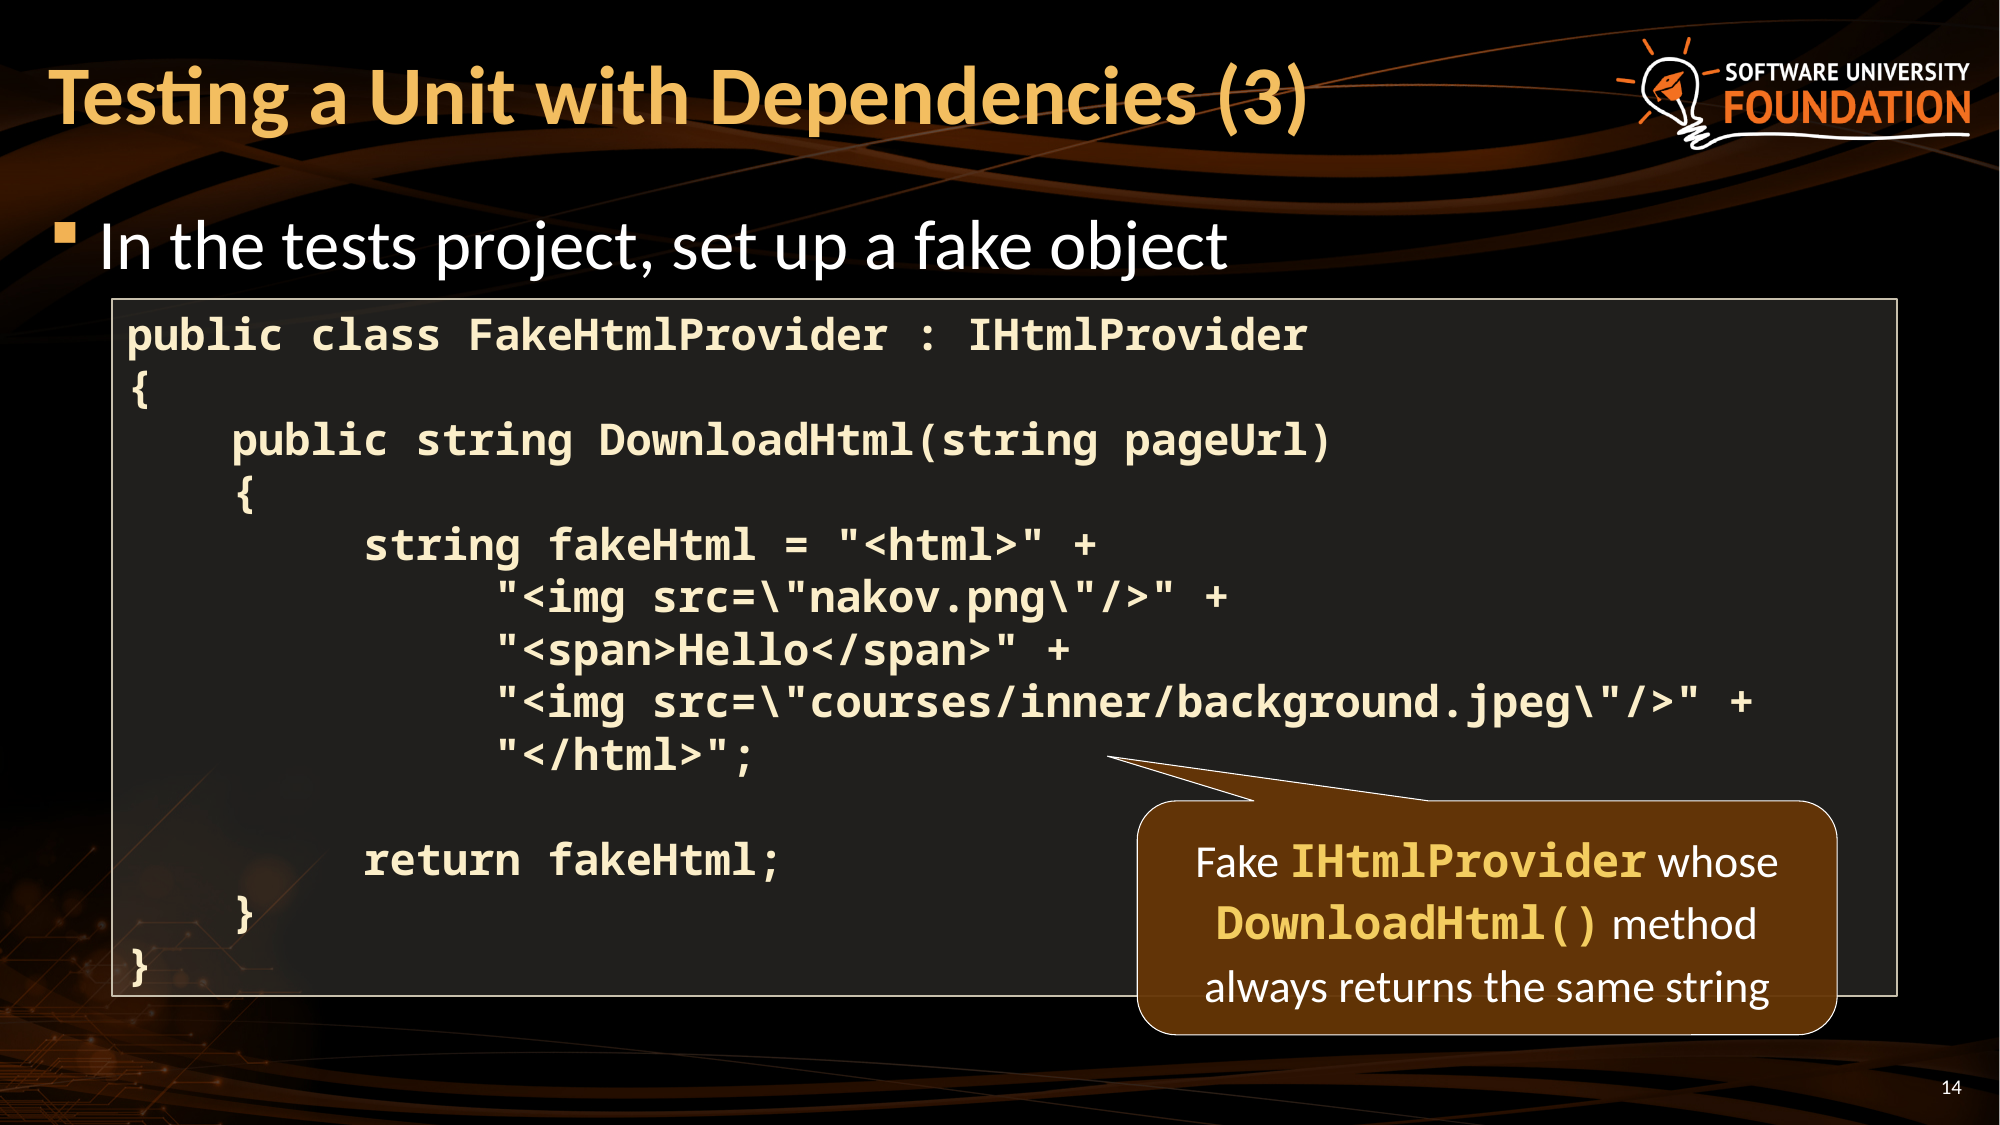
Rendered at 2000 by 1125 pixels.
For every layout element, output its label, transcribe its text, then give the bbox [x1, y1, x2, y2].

picture [0, 0, 2000, 1125]
text_box Fake IHtmlProvider whose DownloadHtml() method always returns the same string [1107, 756, 1838, 1035]
list In the tests project, set up a fake object [31, 188, 1968, 1103]
title Testing a Unit with Dependencies (3) [30, 6, 1602, 189]
text_box public class FakeHtmlProvider : IHtmlProvider { public string DownloadHtml(string pageUrl) { string fakeHtml = "<html>" + "<img src=\"nakov.png\"/>" + "<span>Hello</span>" + "<img src=\"courses/inner/background.jpeg\"/>" + "</html>"; return fakeHtml; } } [112, 298, 1898, 997]
